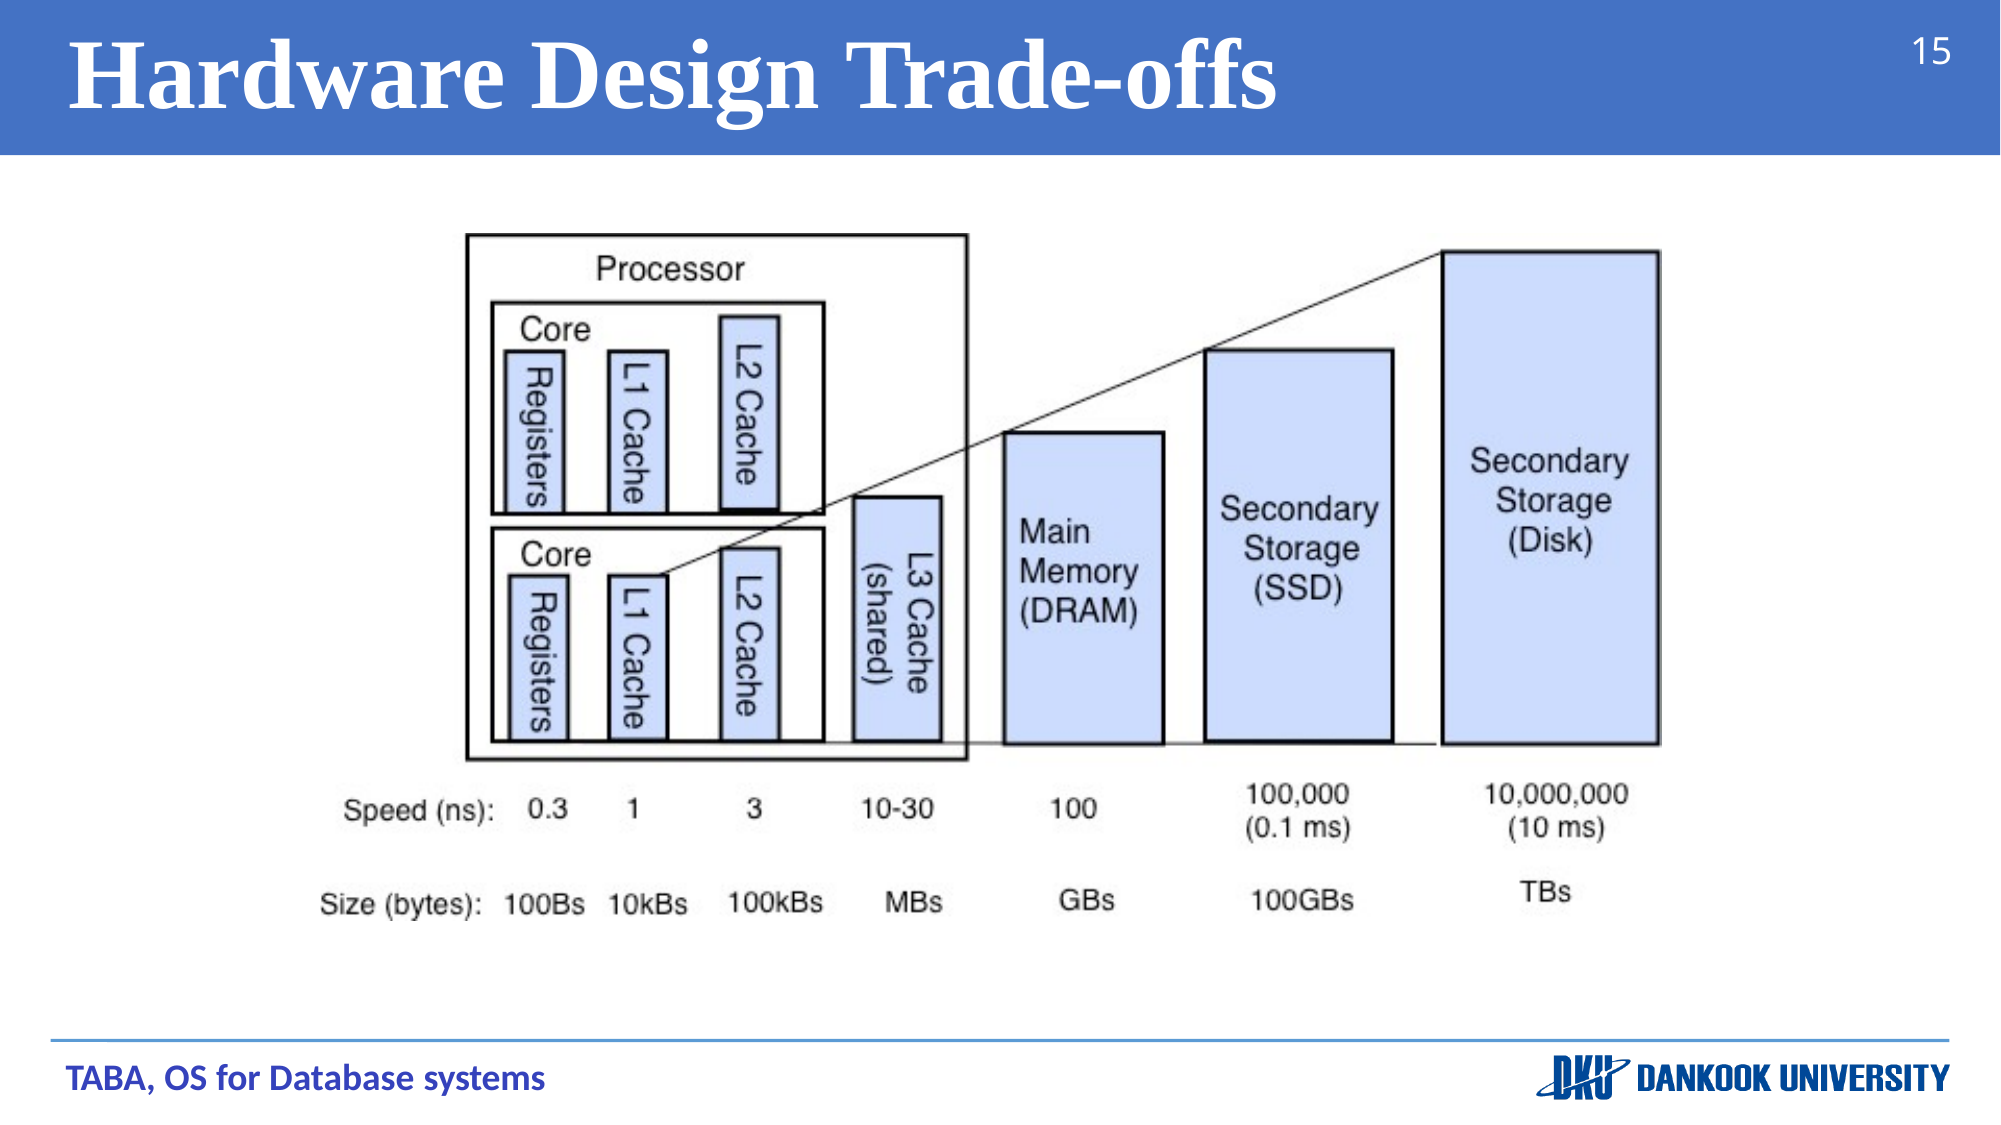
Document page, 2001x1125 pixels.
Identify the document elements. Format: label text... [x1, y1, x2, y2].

text_box 15 [1907, 24, 1956, 72]
footer TABA, OS for Database systems [63, 1052, 550, 1125]
title Hardware Design Trade-offs [66, 6, 1826, 197]
picture [320, 232, 1663, 921]
picture [1536, 1055, 1950, 1100]
